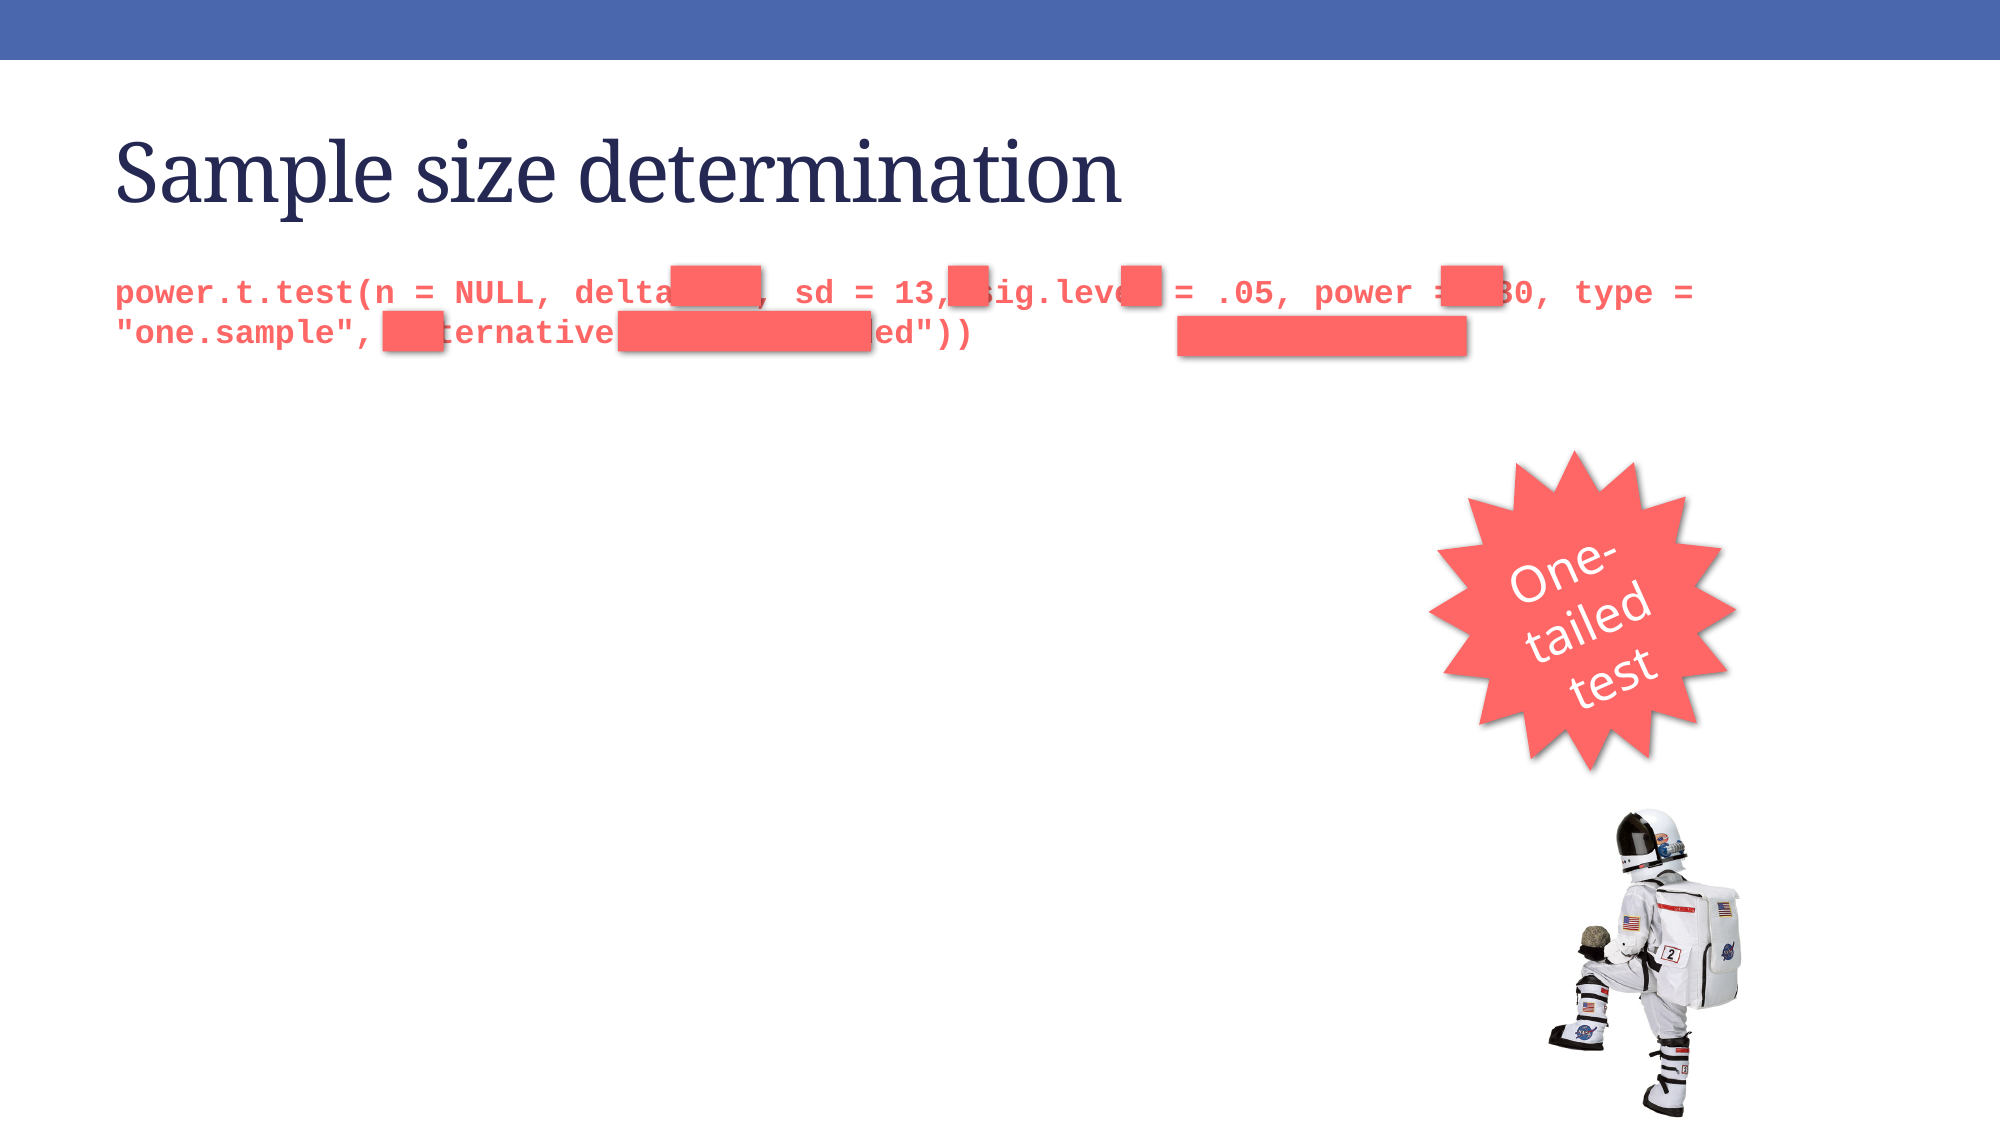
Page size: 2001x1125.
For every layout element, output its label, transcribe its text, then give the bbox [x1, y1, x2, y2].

text_box [947, 265, 989, 307]
text_box [670, 265, 762, 307]
text_box [1177, 315, 1467, 357]
text_box [382, 310, 444, 352]
list power.t.test(n = NULL, delta = 5, sd = 13, sig.level = .05, power = .80, type = "one.sample", alternative = c("one.sided")) [99, 262, 1900, 1063]
text_box [617, 310, 872, 352]
text_box One-tailed test [1427, 449, 1738, 772]
title Sample size determination [99, 87, 1900, 250]
picture [1534, 799, 1751, 1125]
text_box [1120, 265, 1162, 307]
text_box [1440, 265, 1504, 307]
